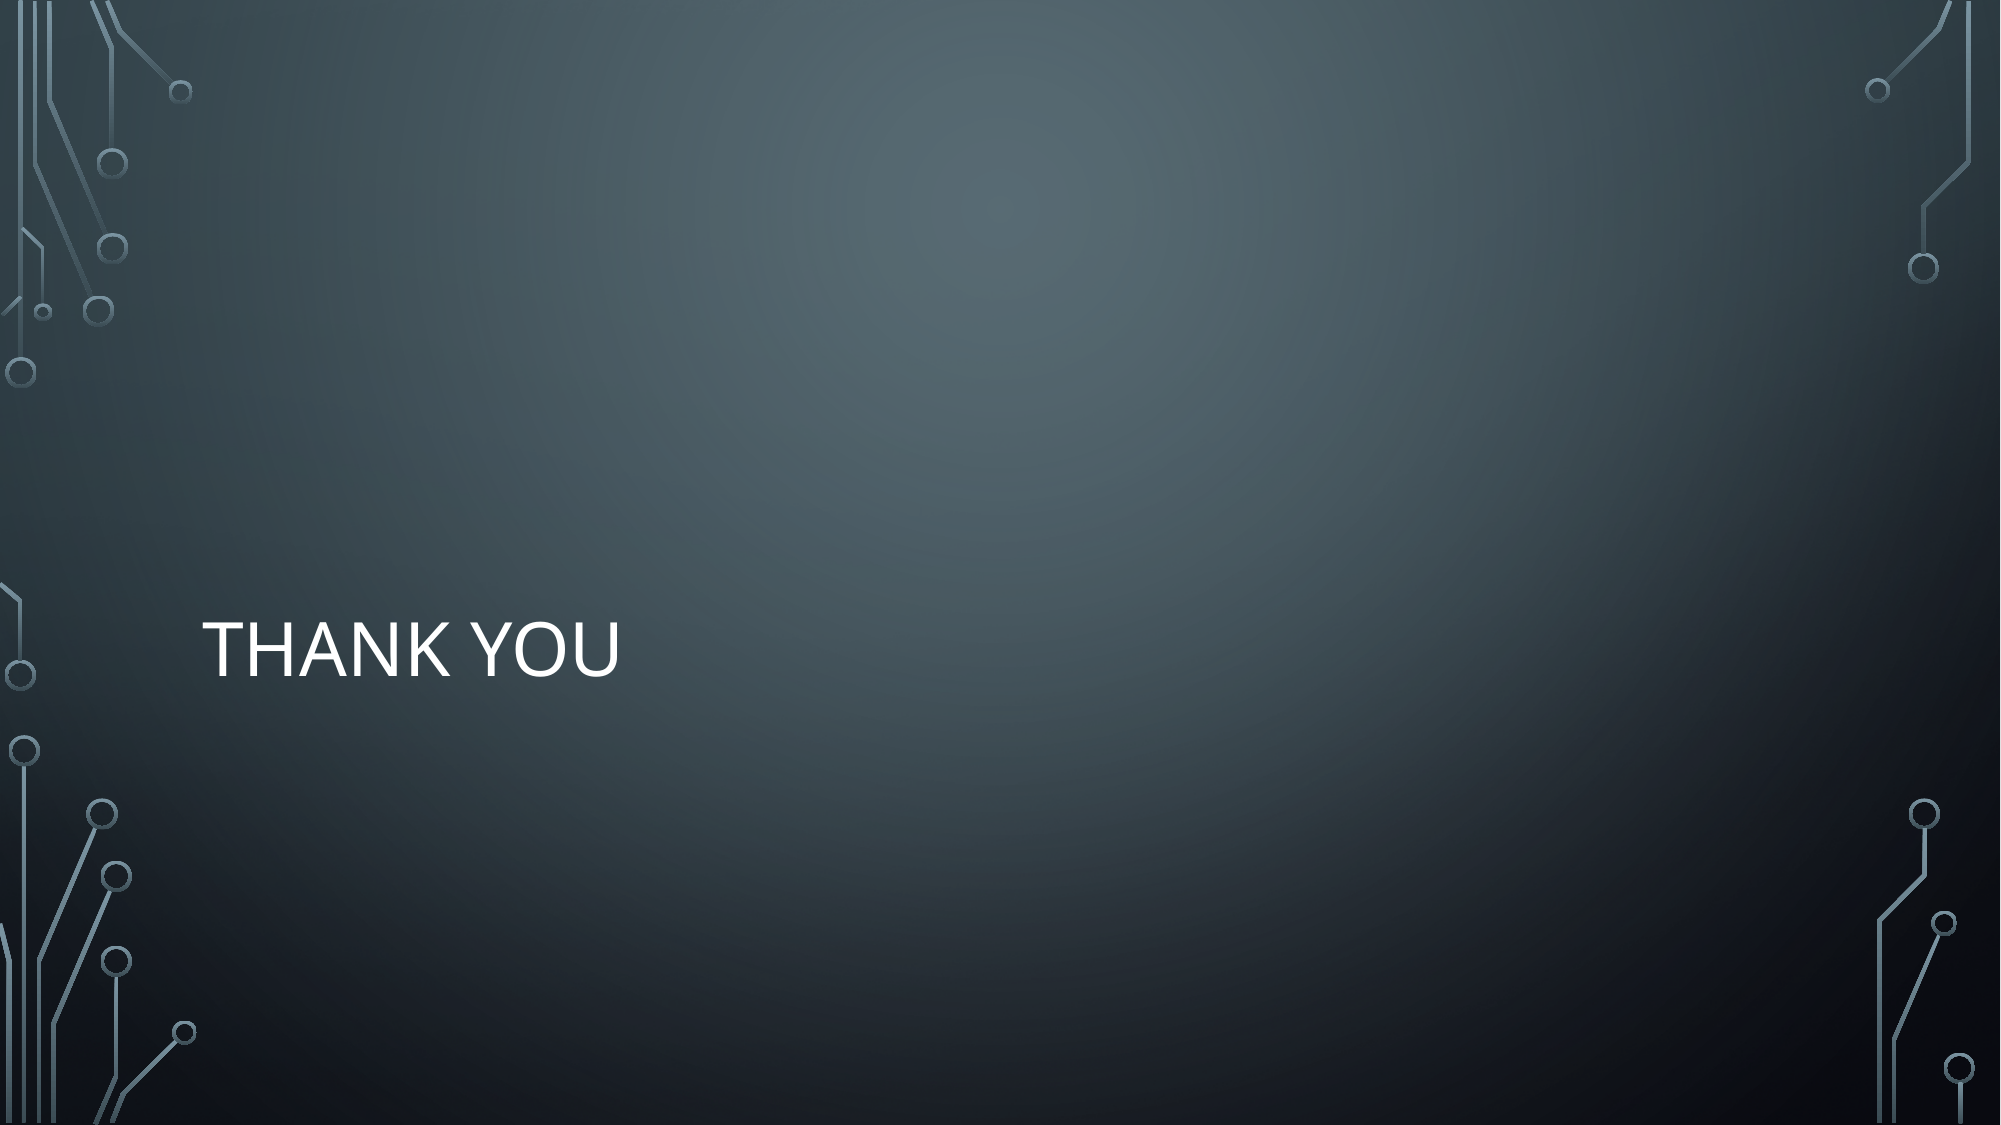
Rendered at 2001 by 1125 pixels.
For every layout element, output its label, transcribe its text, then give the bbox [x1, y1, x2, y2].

title THANK YOU [187, 232, 1813, 701]
